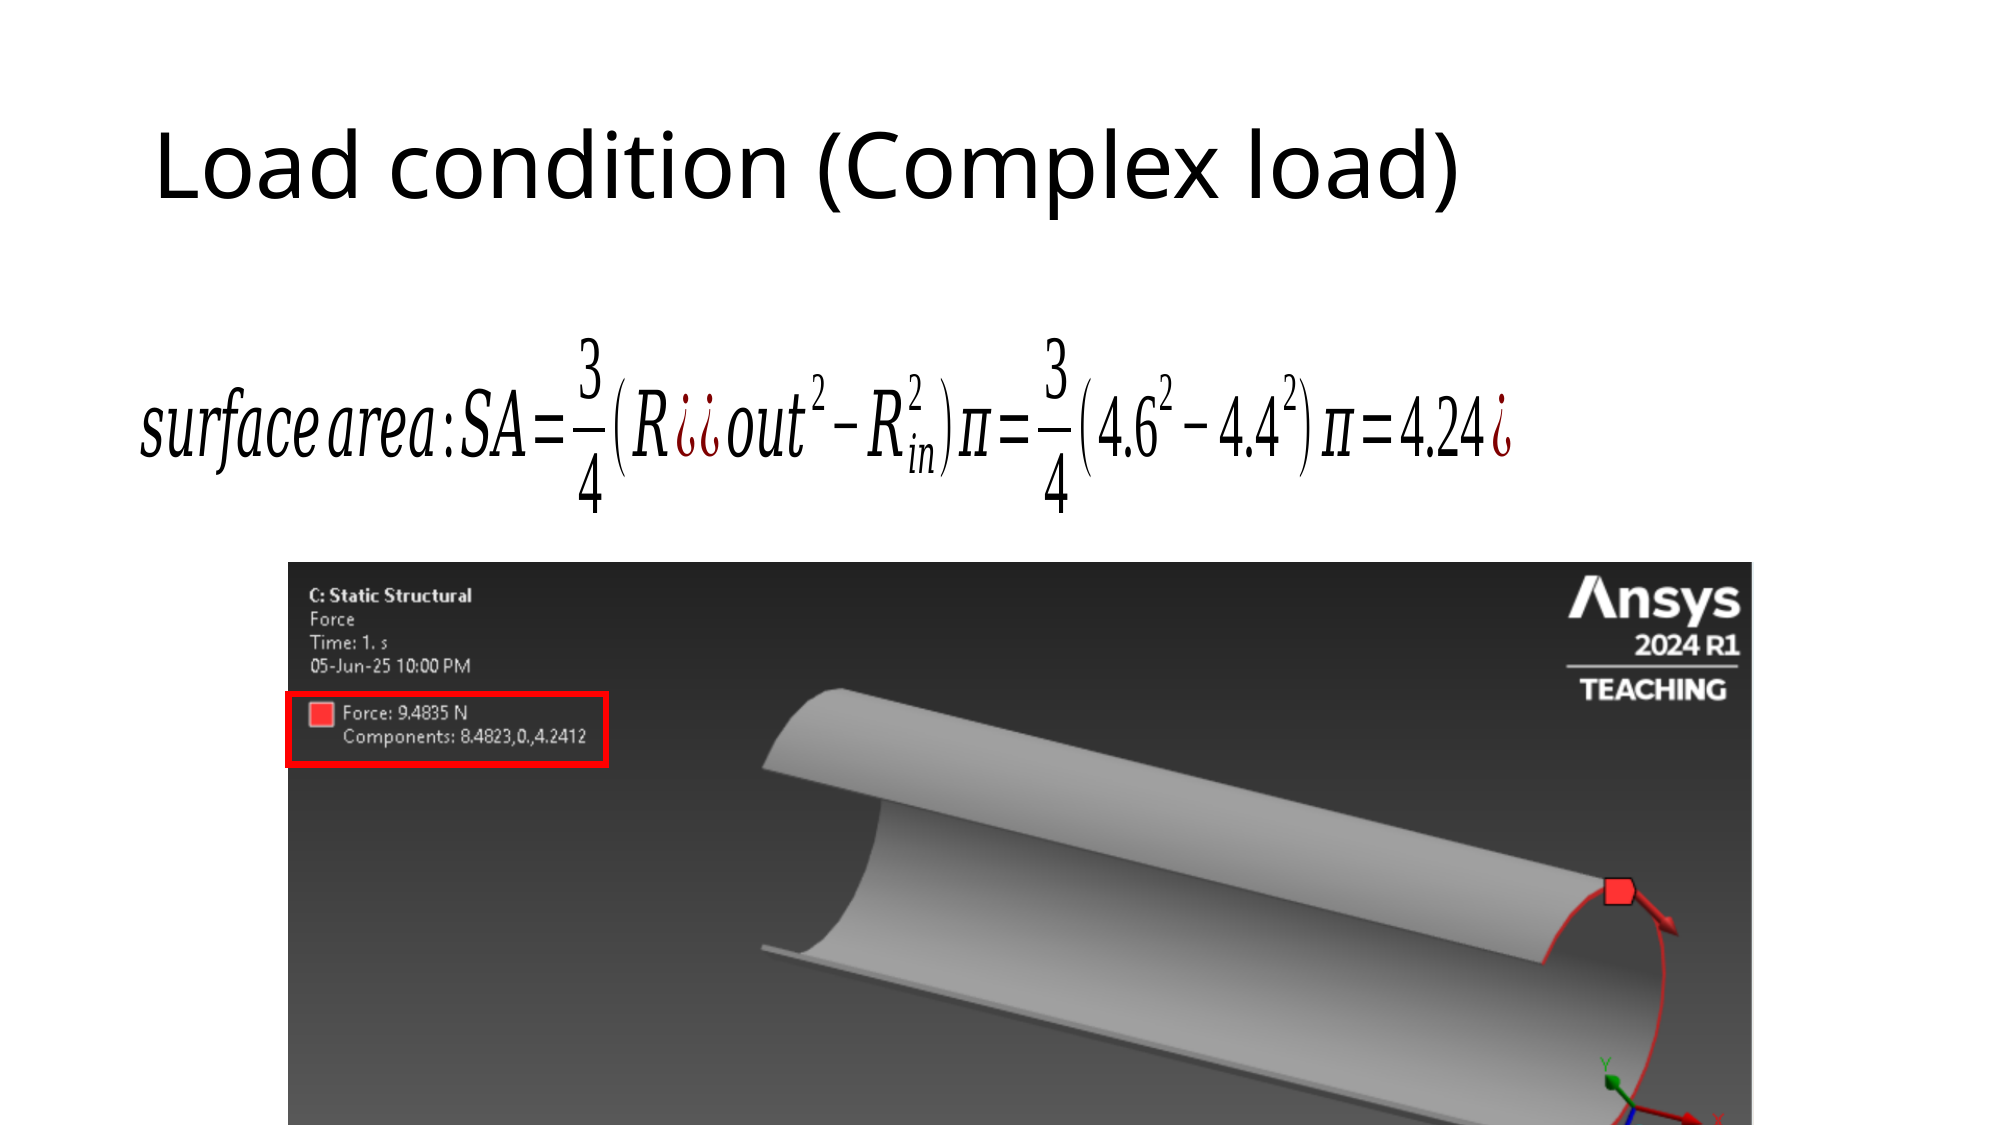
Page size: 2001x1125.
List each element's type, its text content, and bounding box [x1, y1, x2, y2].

title Load condition (Complex load) [137, 59, 1754, 278]
picture [287, 561, 1754, 1125]
